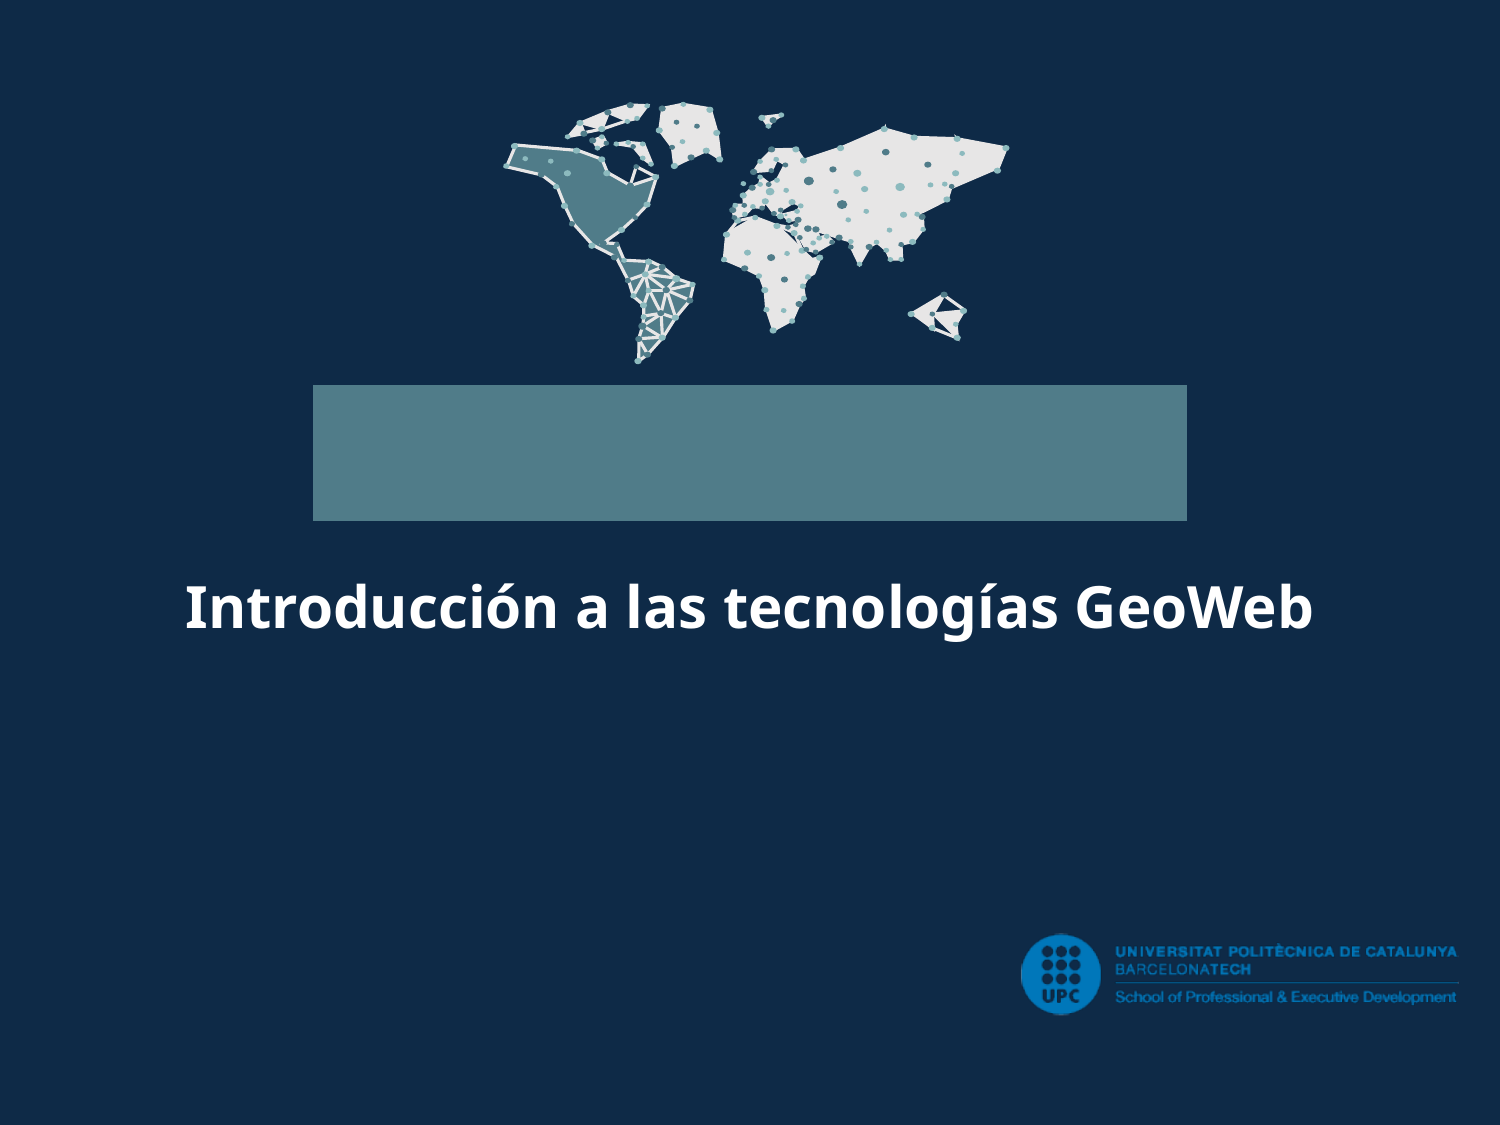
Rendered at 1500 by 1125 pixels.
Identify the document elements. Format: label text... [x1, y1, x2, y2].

text_box [312, 385, 1188, 521]
picture [1009, 903, 1471, 1045]
text_box Introducción a las tecnologías GeoWeb [88, 562, 1412, 648]
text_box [501, 101, 1010, 365]
